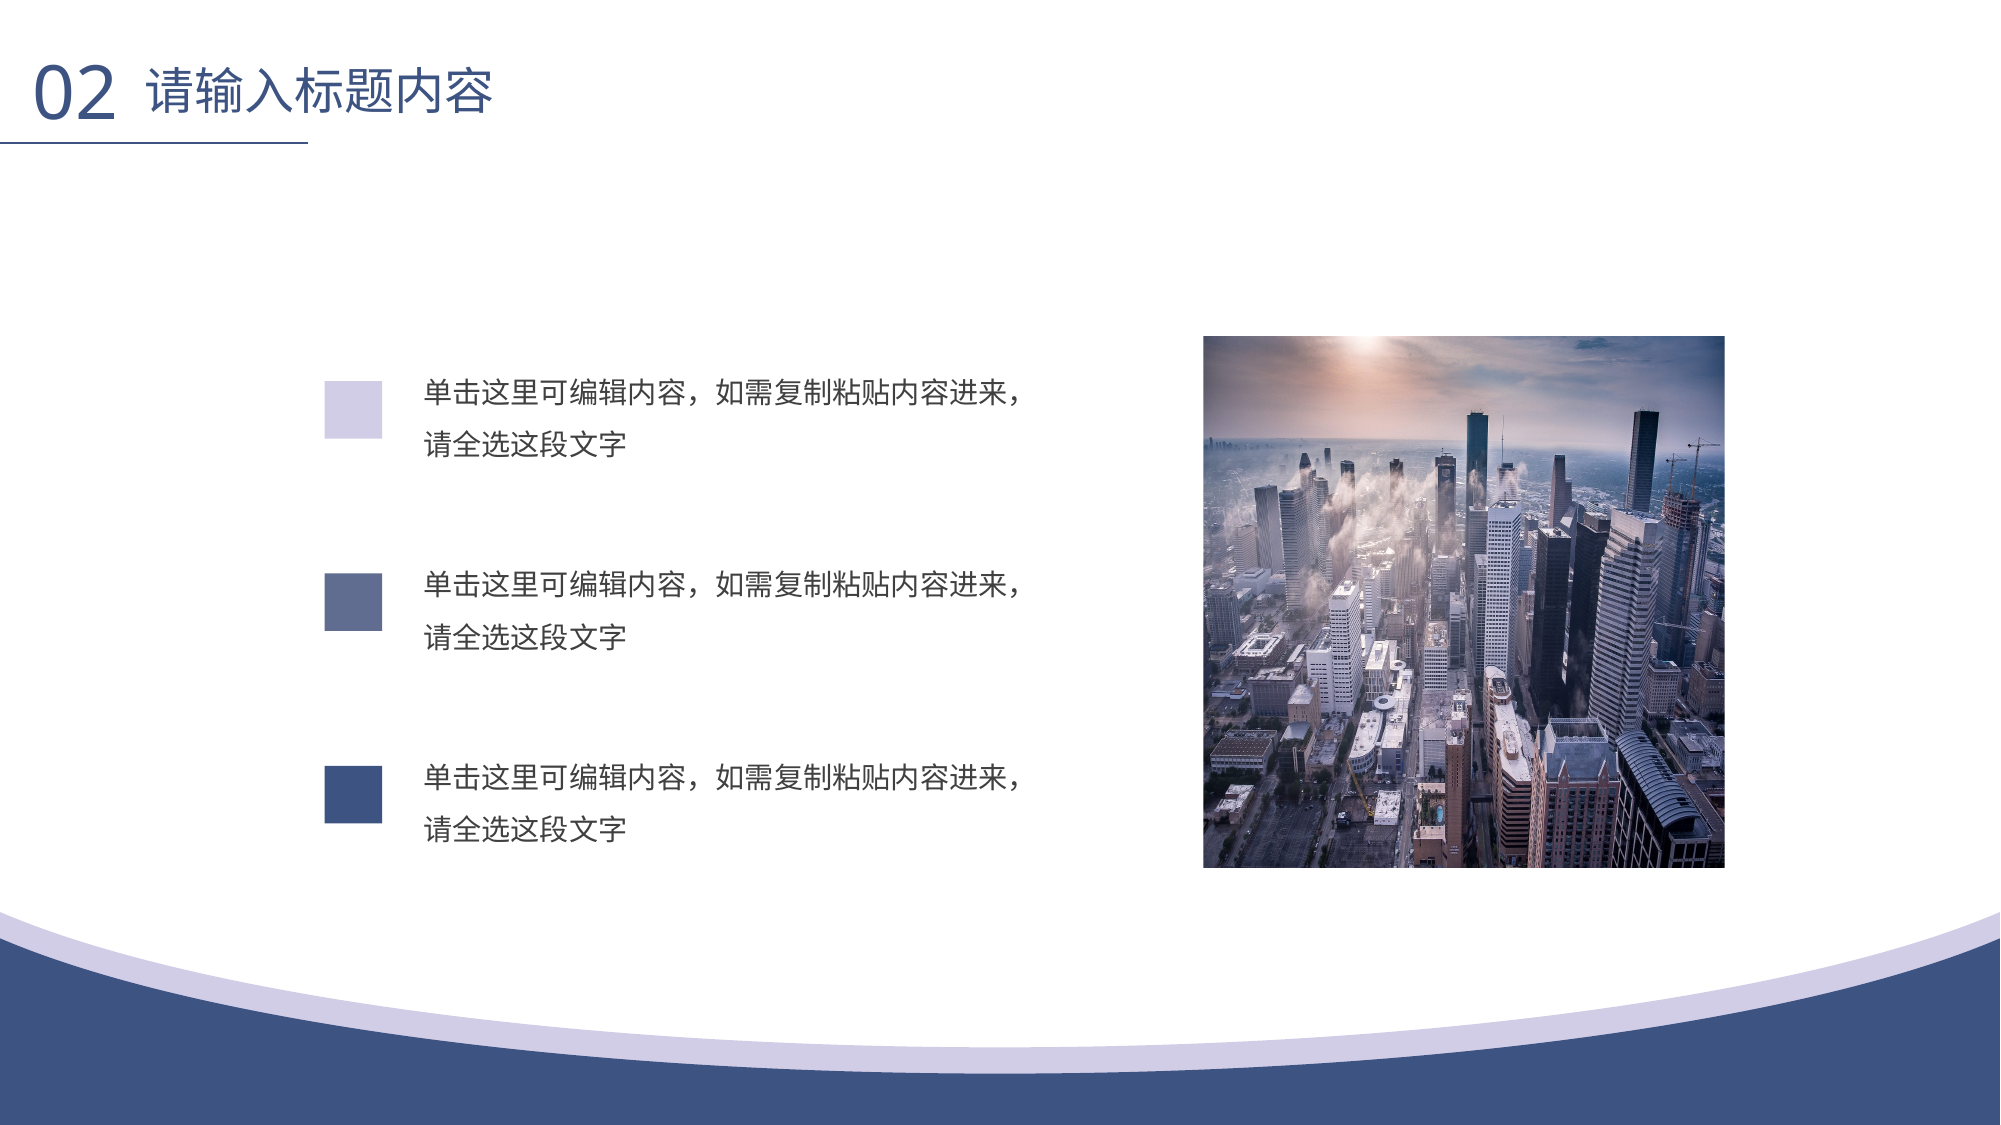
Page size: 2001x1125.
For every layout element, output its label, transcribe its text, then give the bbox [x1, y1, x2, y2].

text_box 请输入标题内容 [130, 52, 510, 128]
text_box 02 [18, 37, 134, 143]
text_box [324, 349, 1058, 850]
text_box [1202, 336, 1726, 869]
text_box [0, 912, 2000, 1125]
